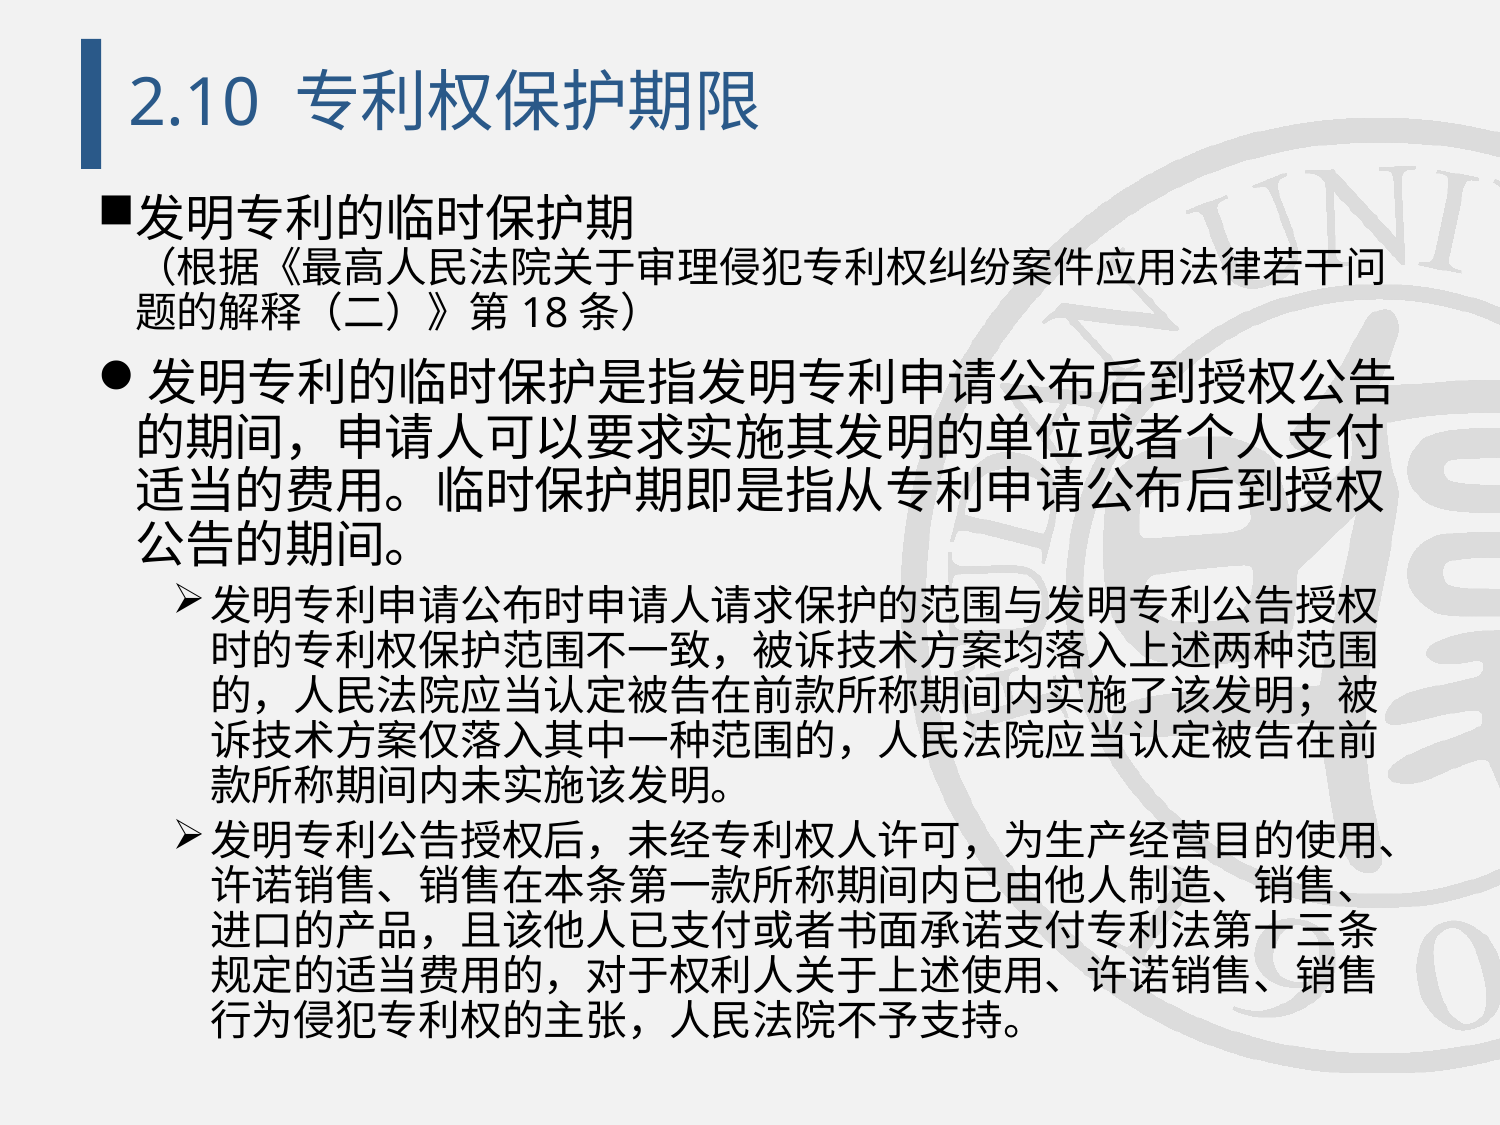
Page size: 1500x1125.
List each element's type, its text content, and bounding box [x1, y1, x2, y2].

title 2.10 专利权保护期限 [113, 49, 1387, 159]
list 发明专利的临时保护期 （根据《最高人民法院关于审理侵犯专利权纠纷案件应用法律若干问题的解释（二）》第18条） 发明专利的临时保护是指发明专利申请公布后到授权公告的期间，申请人可以要求实施其发明的单位或者个人支付适当的费用。临时保护期即是指从专利申请公布后到授权公告的期间。 发明专利申请公布时申请人请求保护的范围与发明专利公告授权时的专利权保护范围不一致，被诉技术方案均落入上述两种范围的，人民法院应当认定被告在前款所称期间内实施了该发明；被诉技术方案仅落入其中一种范围的，人民法院应当认定被告在前款所称期间内未实施该发明。 发明专利公告授权后，未经专利权人许可，为生产经营目的使用、许诺销售、销售在本条第一款所称期间内已由他人制造、销售、进口的产品，且该他人已支付或者书面承诺支付专利法第十三条规定的适当费用的，对于权利人关于上述使用、许诺销售、销售行为侵犯专利权的主张，人民法院不予支持。 [82, 185, 1417, 1014]
